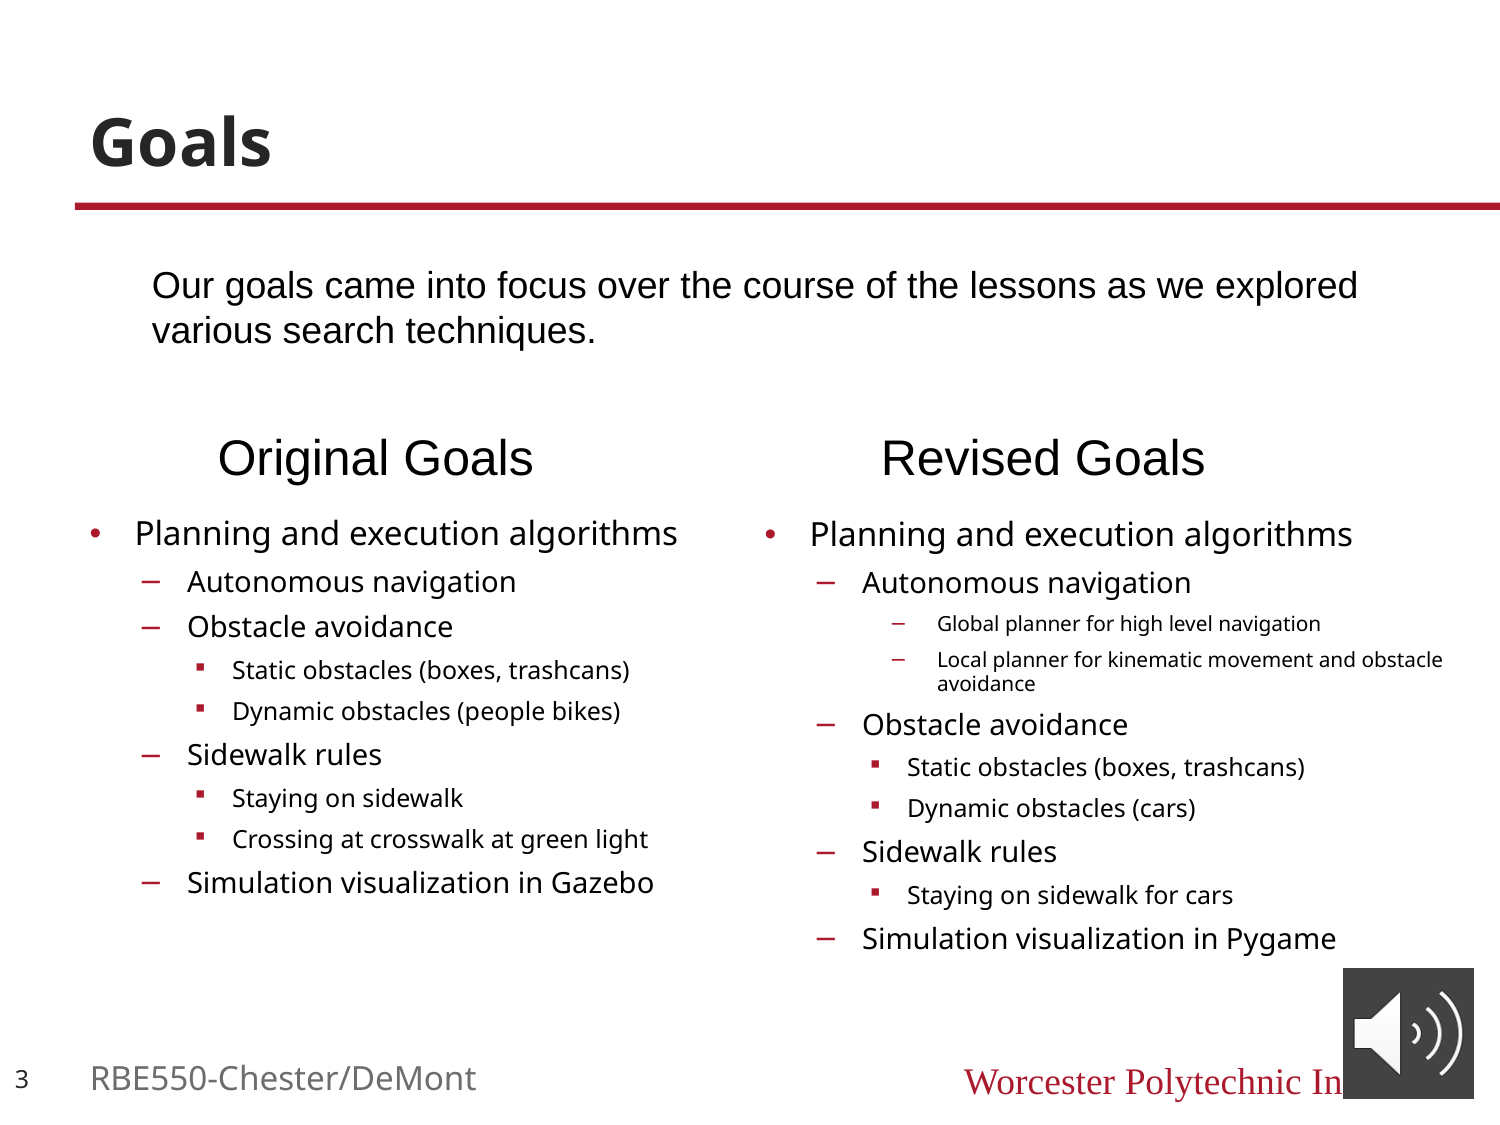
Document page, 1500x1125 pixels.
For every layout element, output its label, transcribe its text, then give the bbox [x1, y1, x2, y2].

picture [1341, 966, 1476, 1101]
title Goals [75, 56, 1425, 188]
footer RBE550-Chester/DeMont [75, 1050, 913, 1100]
list Planning and execution algorithms Autonomous navigation Obstacle avoidance Static obstacles (boxes, trashcans) Dynamic obstacles (people bikes) Sidewalk rules Staying on sidewalk Crossing at crosswalk at green light Simulation visualization in Gazebo [74, 507, 825, 1050]
text_box Original Goals [202, 418, 667, 494]
text_box Planning and execution algorithms Autonomous navigation Global planner for high level navigation Local planner for kinematic movement and obstacle avoidance Obstacle avoidance Static obstacles (boxes, trashcans) Dynamic obstacles (cars) Sidewalk rules Staying on sidewalk for cars Simulation visualization in Pygame [749, 508, 1500, 1061]
text_box Our goals came into focus over the course of the lessons as we explored various search techniques. [137, 253, 1390, 359]
slide_number 3 [0, 1047, 75, 1113]
text_box Revised Goals [866, 418, 1331, 494]
